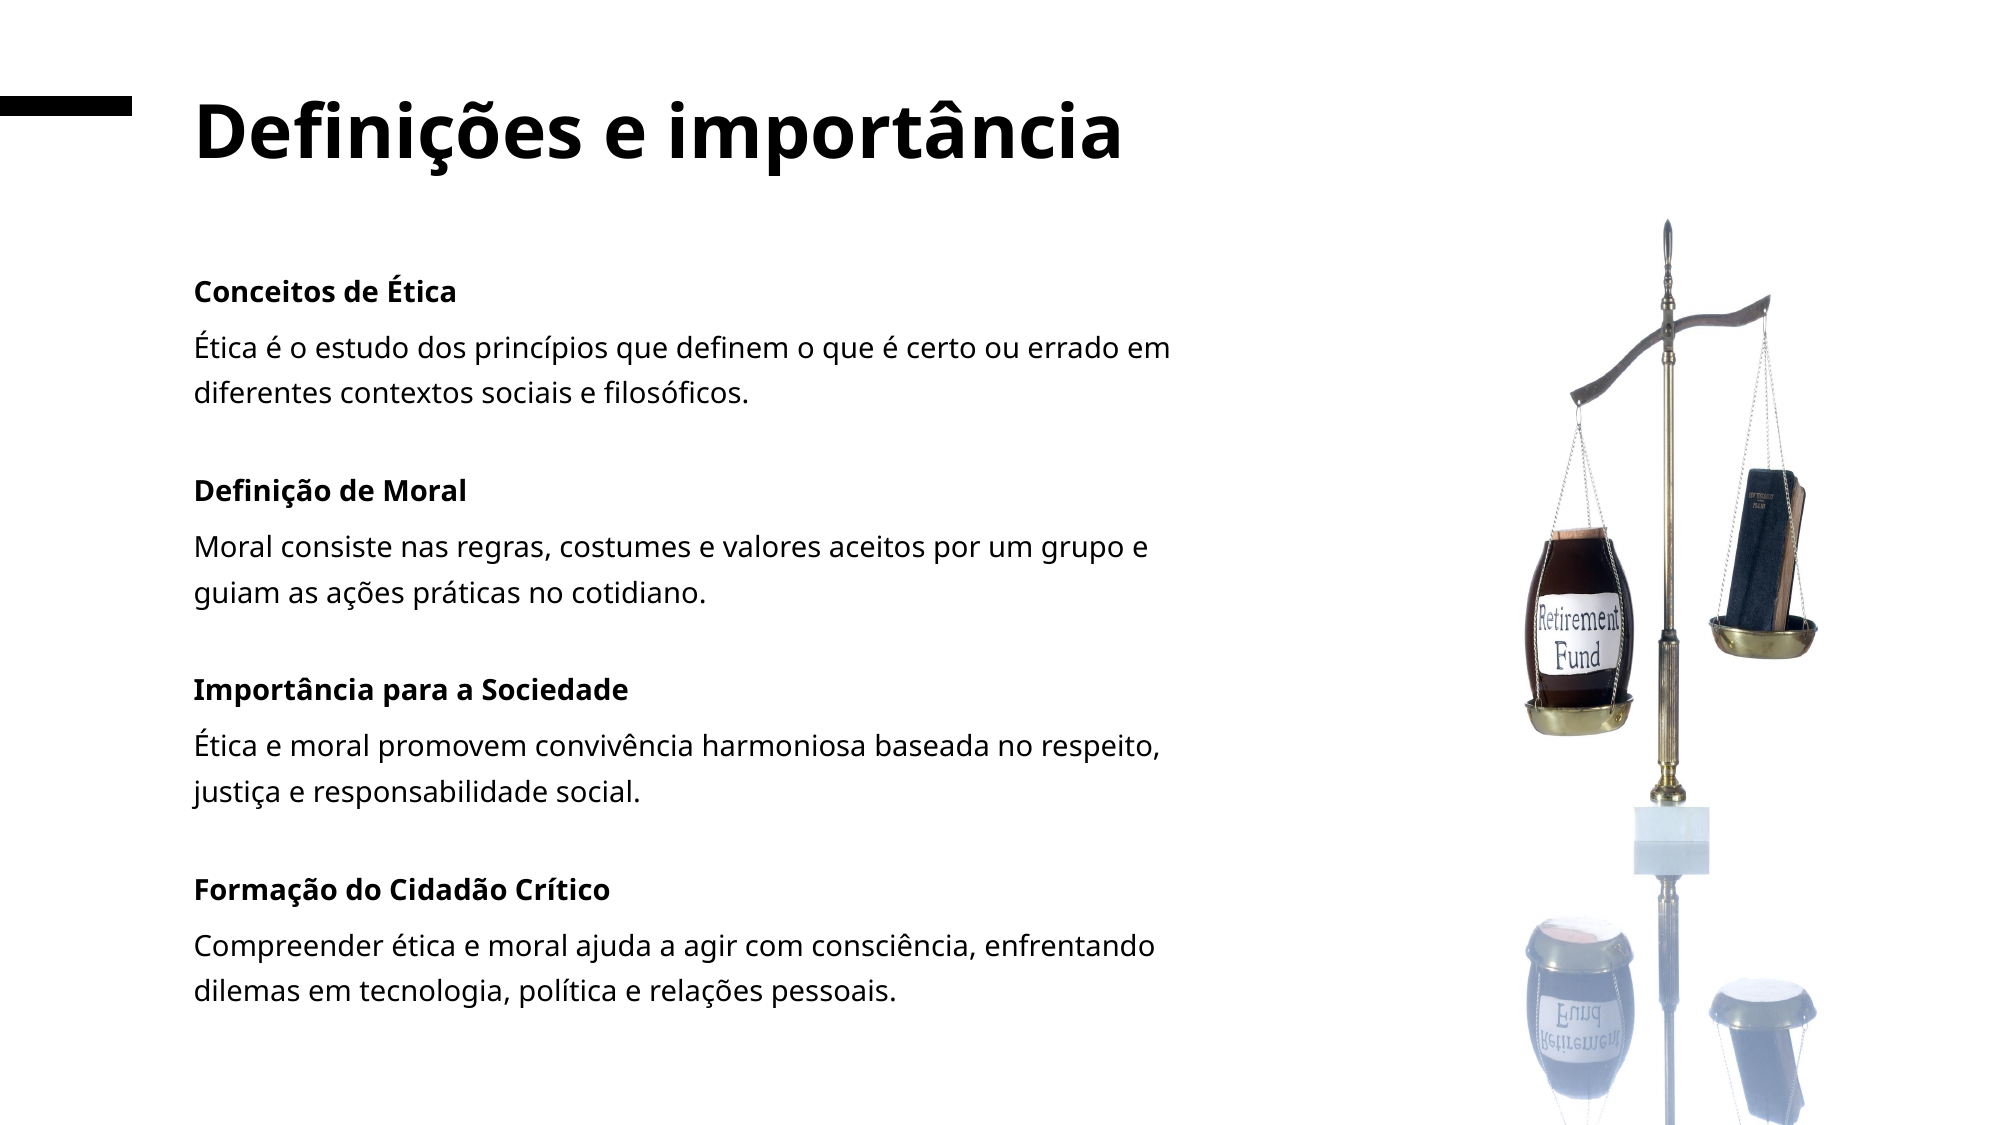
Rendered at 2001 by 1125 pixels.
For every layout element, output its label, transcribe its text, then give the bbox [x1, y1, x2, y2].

list Conceitos de Ética Ética é o estudo dos princípios que definem o que é certo ou errado em diferentes contextos sociais e filosóficos. Definição de Moral Moral consiste nas regras, costumes e valores aceitos por um grupo e guiam as ações práticas no cotidiano. Importância para a Sociedade Ética e moral promovem convivência harmoniosa baseada no respeito, justiça e responsabilidade social. Formação do Cidadão Crítico Compreender ética e moral ajuda a agir com consciência, enfrentando dilemas em tecnologia, política e relações pessoais. [178, 254, 1229, 1035]
title Definições e importância [178, 90, 1229, 243]
picture [1327, 0, 2000, 1125]
